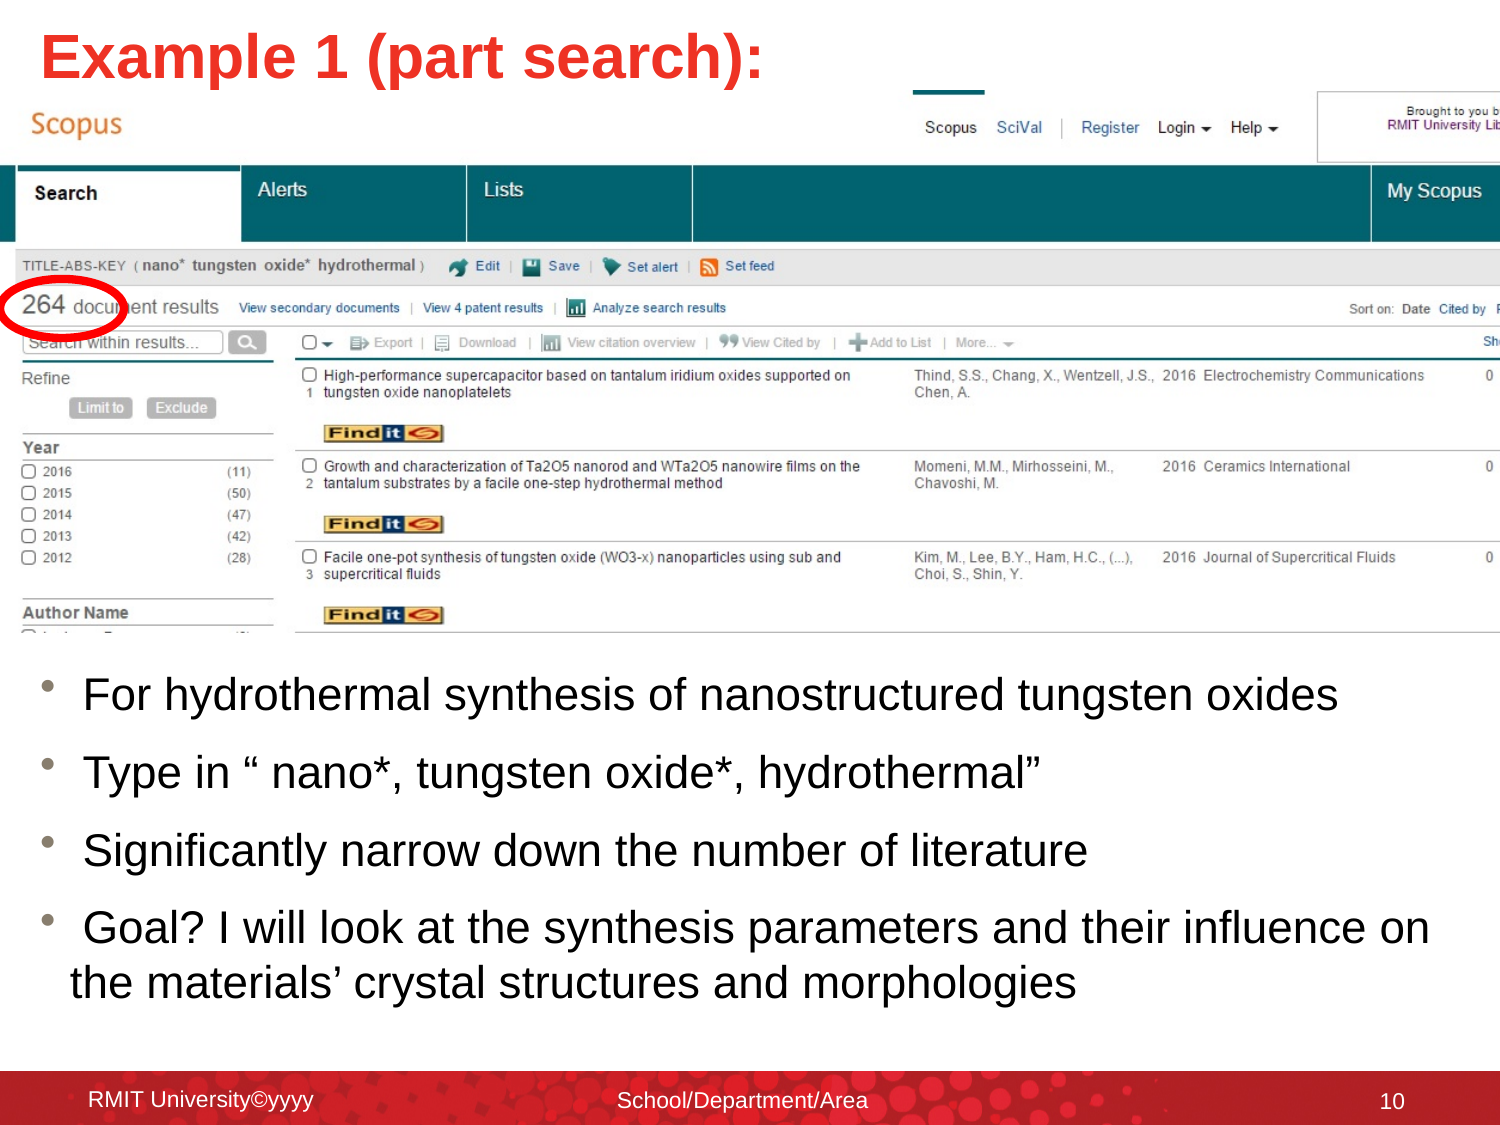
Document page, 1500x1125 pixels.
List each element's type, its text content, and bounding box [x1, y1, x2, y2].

text_box For hydrothermal synthesis of nanostructured tungsten oxides Type in “ nano*, tungsten oxide*, hydrothermal” Significantly narrow down the number of literature Goal? I will look at the synthesis parameters and their influence on the materials’ crystal structures and morphologies [25, 656, 1483, 1059]
picture [0, 1071, 1500, 1125]
slide_number 10 [1069, 1078, 1421, 1115]
picture [0, 89, 1500, 633]
slide_number RMIT University©yyyy [72, 1076, 424, 1113]
title Example 1 (part search): [25, 8, 1376, 88]
footer School/Department/Area [428, 1078, 1058, 1115]
